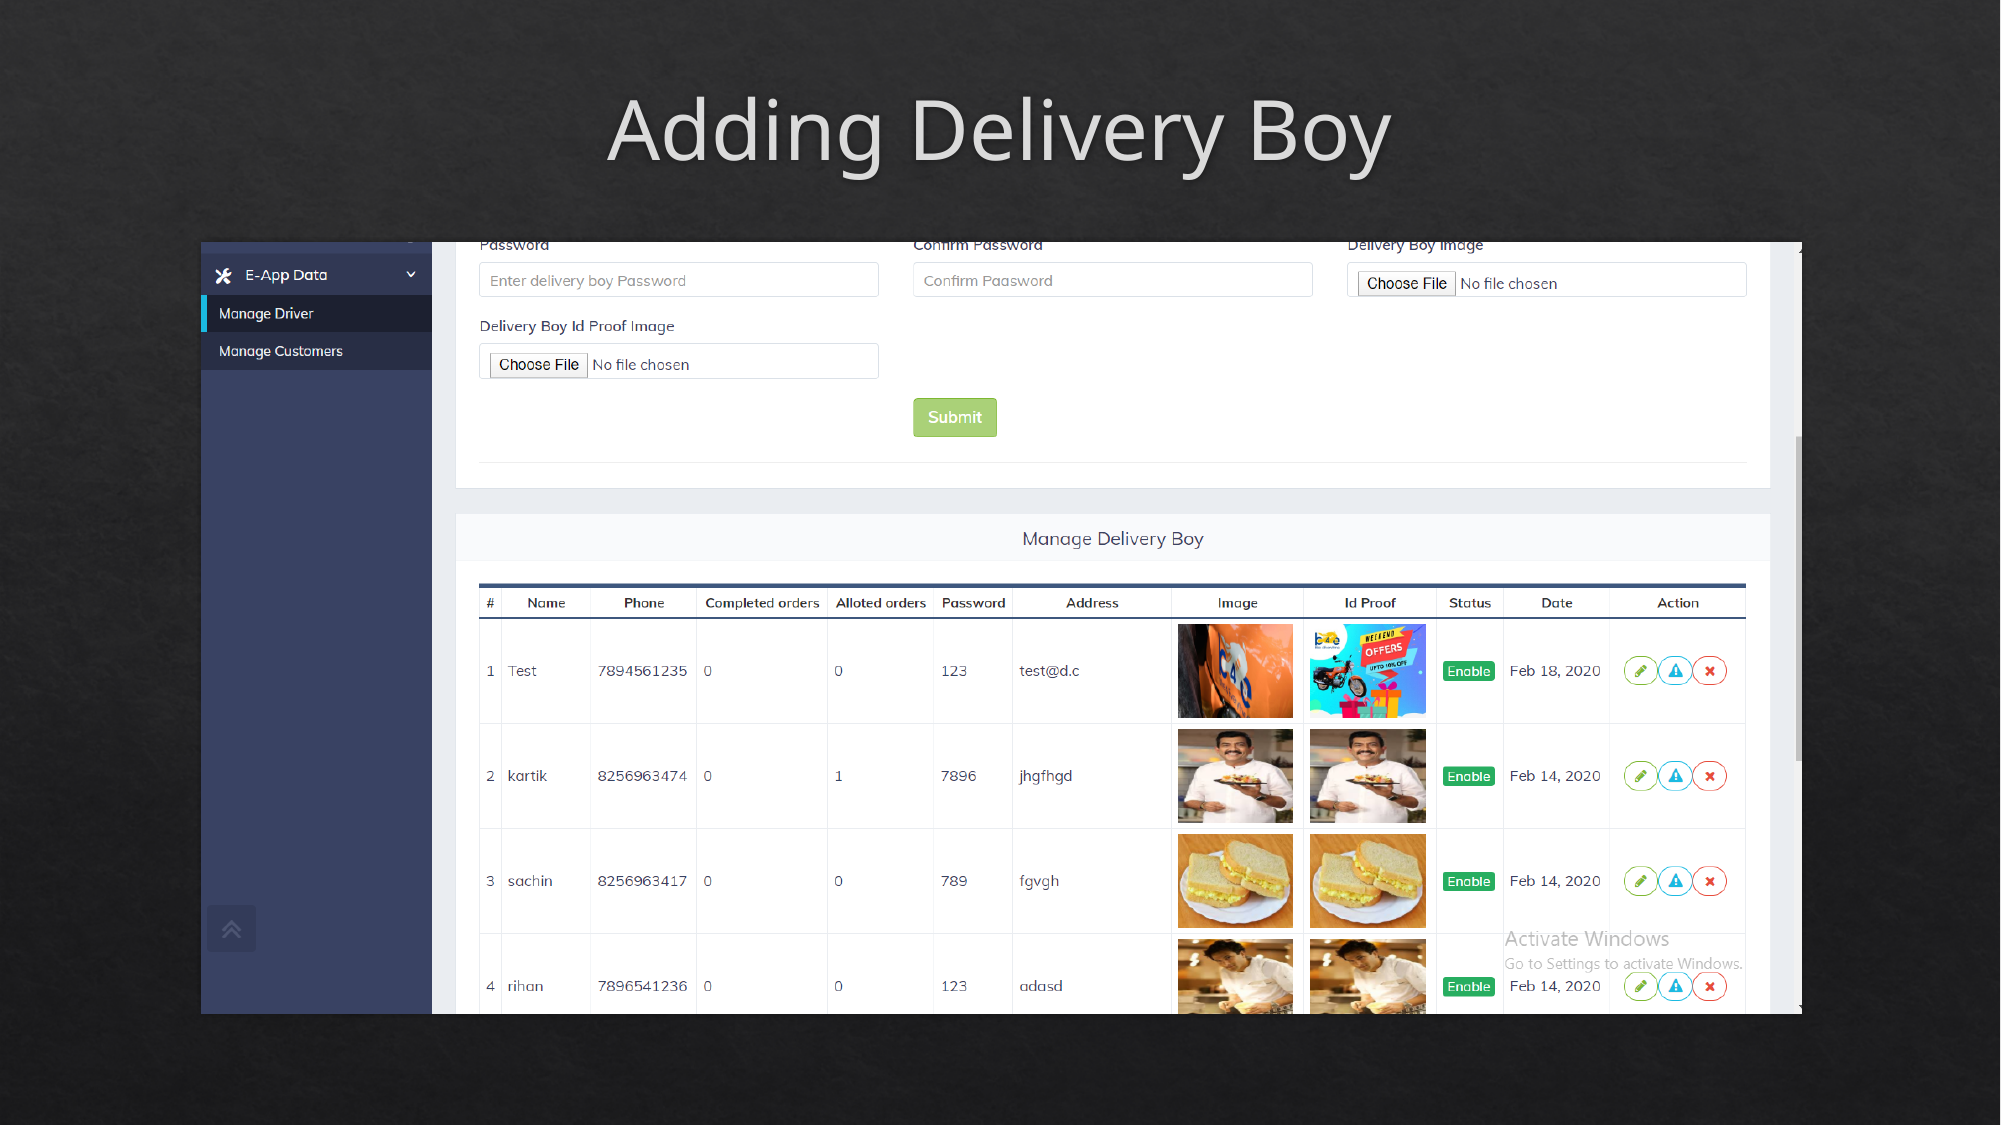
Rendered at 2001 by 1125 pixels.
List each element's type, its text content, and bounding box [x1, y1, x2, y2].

title Adding Delivery Boy [137, 59, 1863, 195]
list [201, 241, 1802, 1014]
